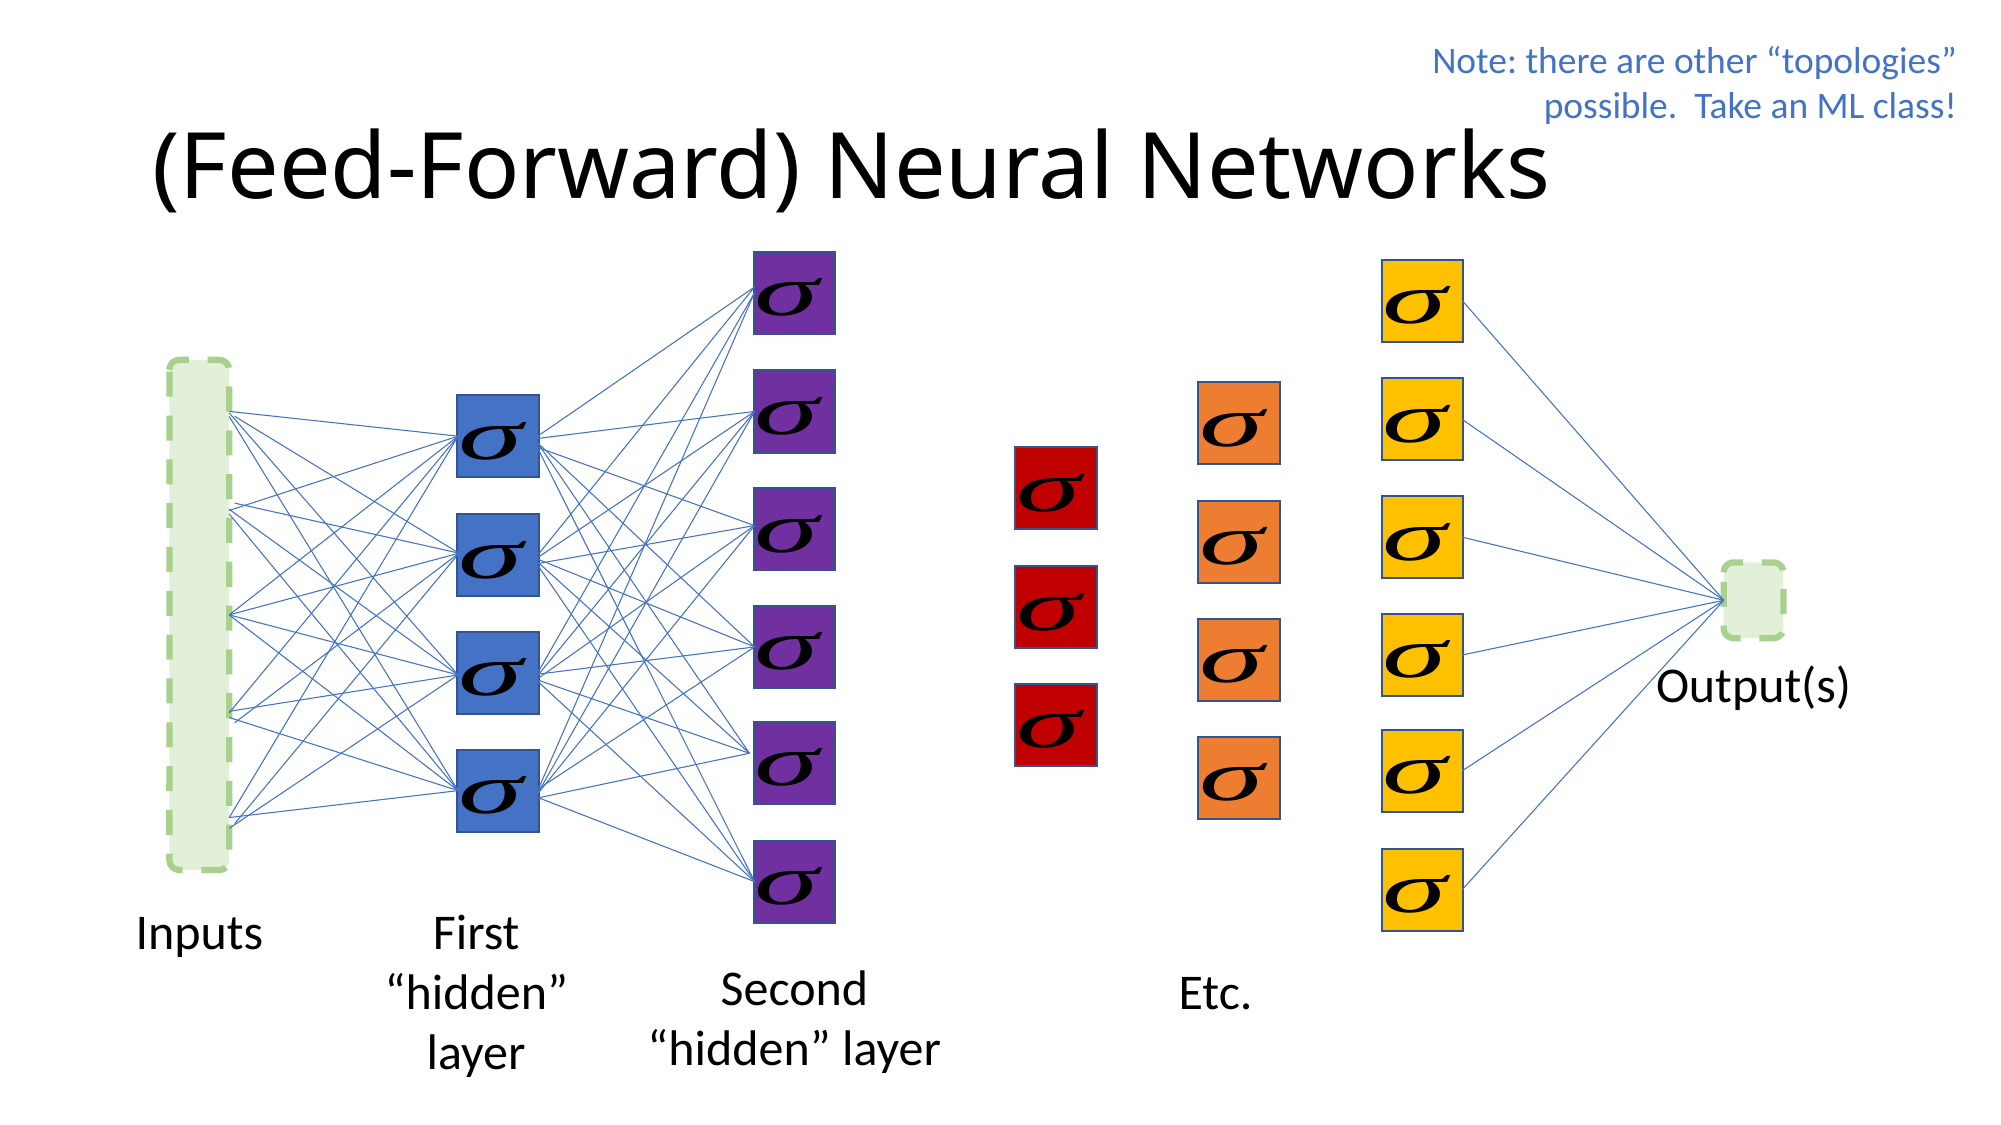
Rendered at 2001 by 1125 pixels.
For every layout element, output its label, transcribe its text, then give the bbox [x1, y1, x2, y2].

text_box Second “hidden” layer [632, 948, 957, 1084]
text_box Output(s) [1724, 645, 1886, 721]
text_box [532, 286, 755, 882]
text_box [1199, 383, 1279, 818]
text_box Etc. [1106, 952, 1325, 1028]
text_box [458, 396, 532, 831]
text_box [1016, 448, 1096, 765]
text_box Note: there are other “topologies” possible. Take an ML class! [1382, 28, 1973, 134]
text_box [1724, 561, 1785, 640]
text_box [229, 411, 460, 829]
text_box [754, 252, 835, 922]
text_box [1462, 300, 1724, 890]
text_box [168, 358, 231, 871]
text_box Inputs [90, 891, 309, 967]
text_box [1382, 260, 1463, 930]
text_box First “hidden” layer [367, 891, 586, 1087]
title (Feed-Forward) Neural Networks [137, 59, 1863, 278]
